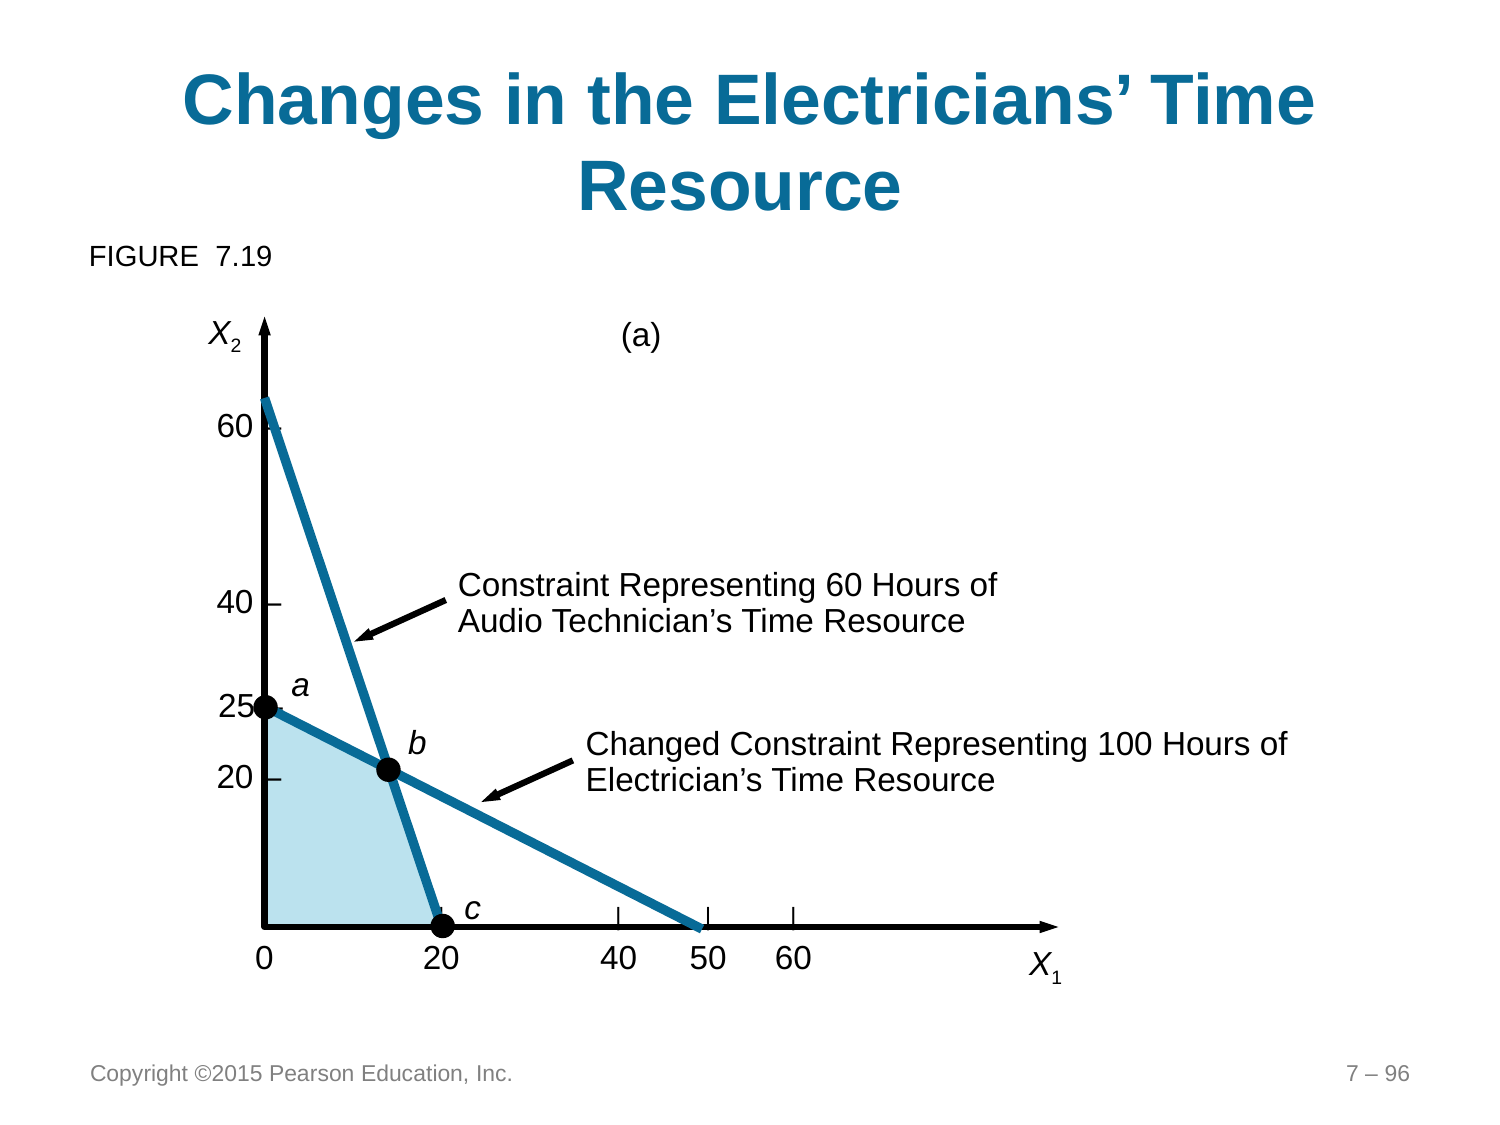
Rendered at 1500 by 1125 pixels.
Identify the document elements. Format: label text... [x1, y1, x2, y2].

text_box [253, 655, 501, 938]
text_box FIGURE 7.19 [74, 230, 288, 280]
slide_number 7 – 96 [1074, 1042, 1425, 1103]
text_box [190, 261, 1080, 991]
title Changes in the Electricians’ Time Resource [74, 44, 1426, 233]
slide_number Copyright ©2015 Pearson Education, Inc. [75, 1042, 538, 1103]
text_box Changed Constraint Representing 100 Hours of Electrician’s Time Resource [1084, 719, 1321, 806]
